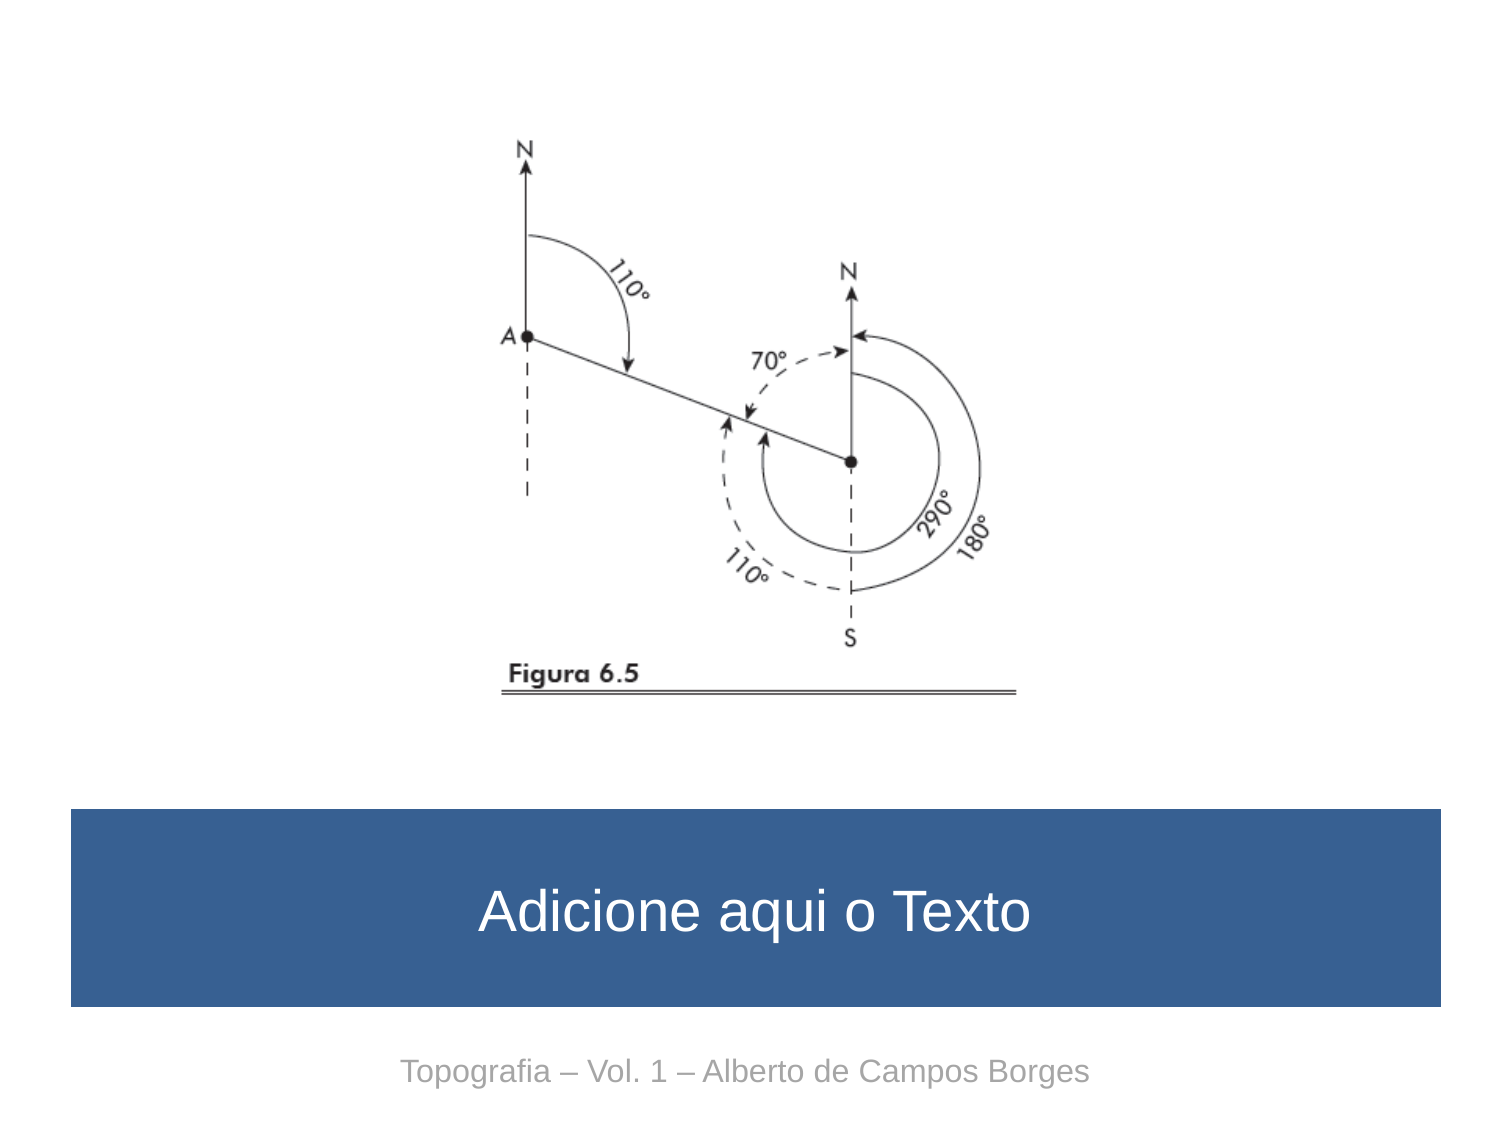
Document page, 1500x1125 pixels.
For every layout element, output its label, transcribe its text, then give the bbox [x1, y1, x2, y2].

picture [482, 125, 1029, 706]
footer Topografia – Vol. 1 – Alberto de Campos Borges [0, 1042, 1500, 1103]
text_box Adicione aqui o Texto [70, 808, 1442, 1008]
